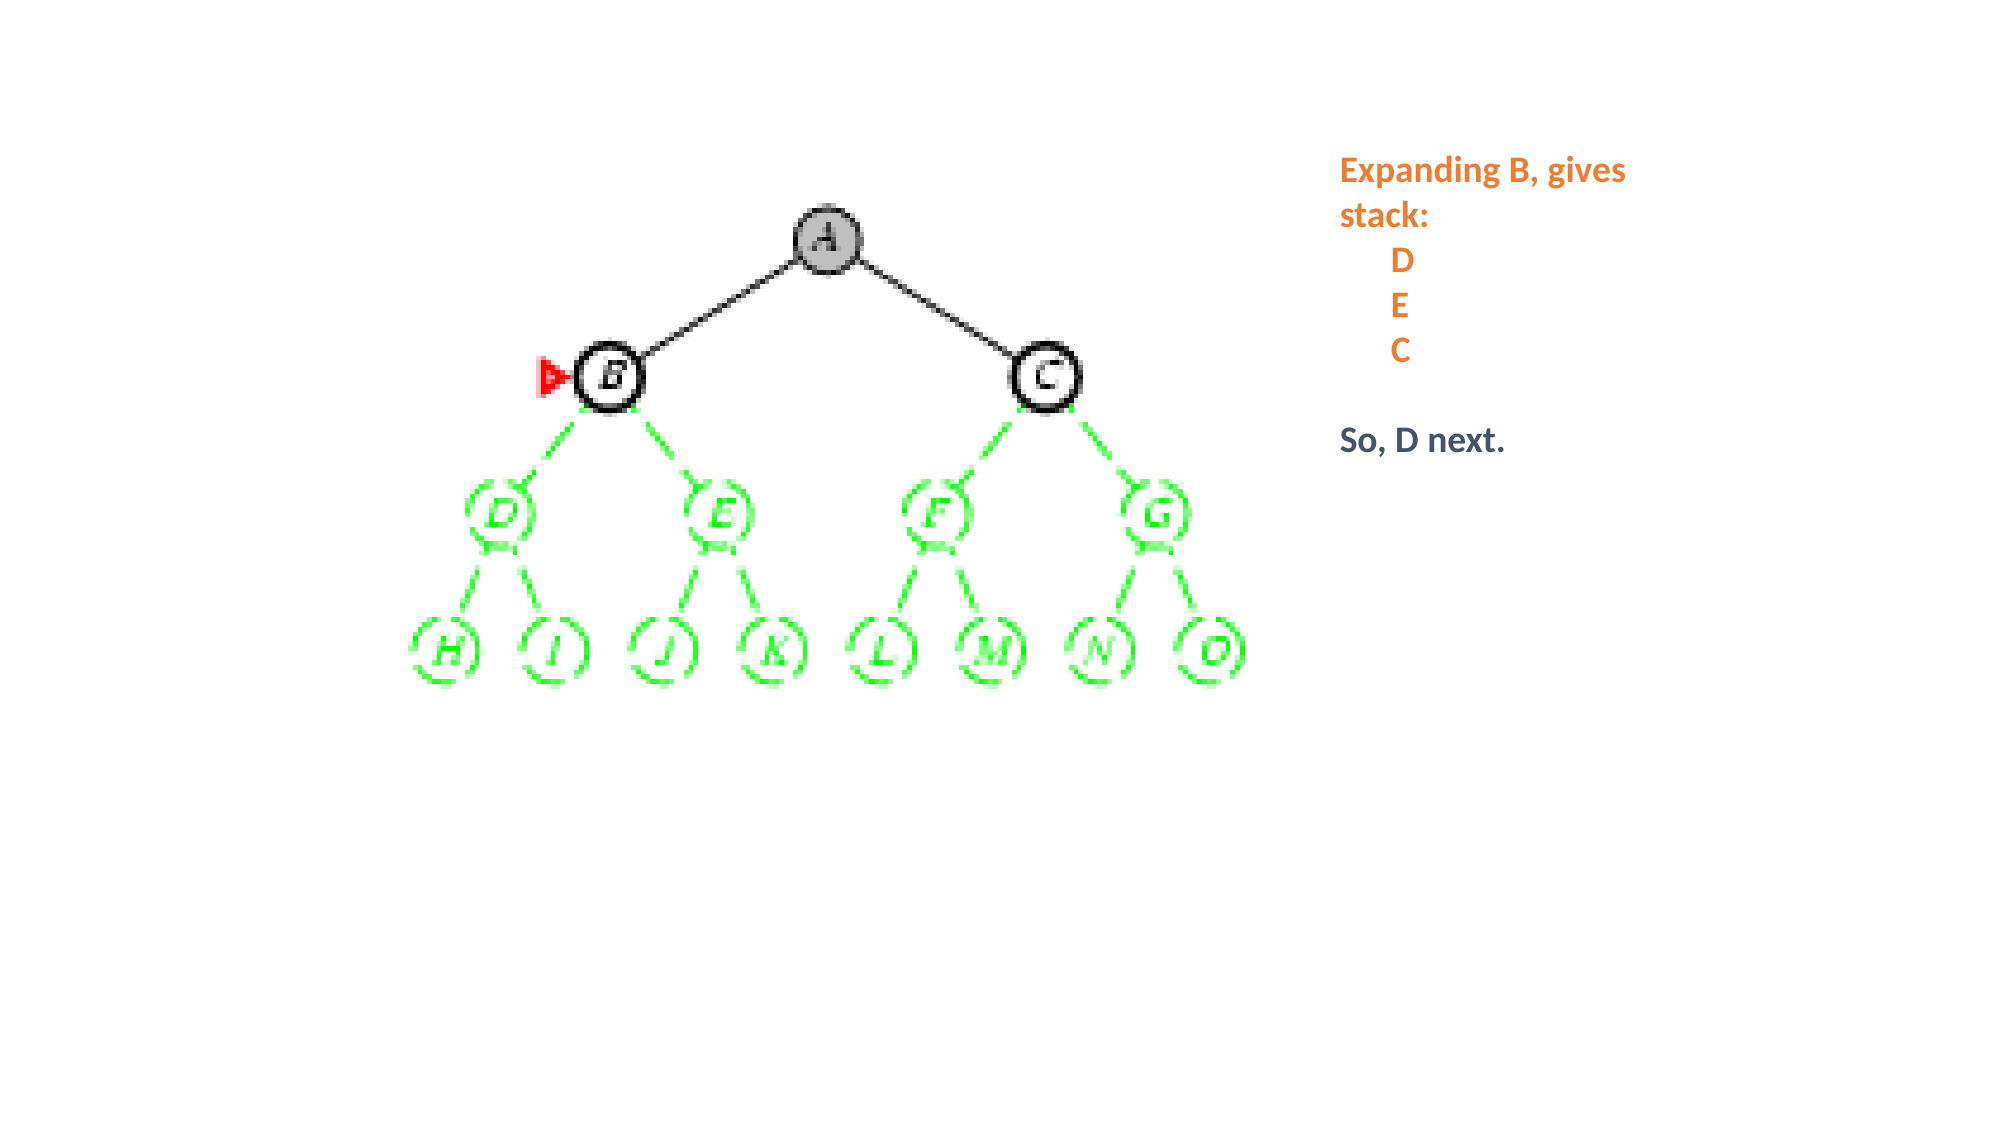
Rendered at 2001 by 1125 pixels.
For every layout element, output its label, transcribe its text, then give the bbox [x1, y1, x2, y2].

text_box Expanding B, gives stack: D E C So, D next. [1325, 137, 1725, 468]
picture [399, 199, 1250, 694]
